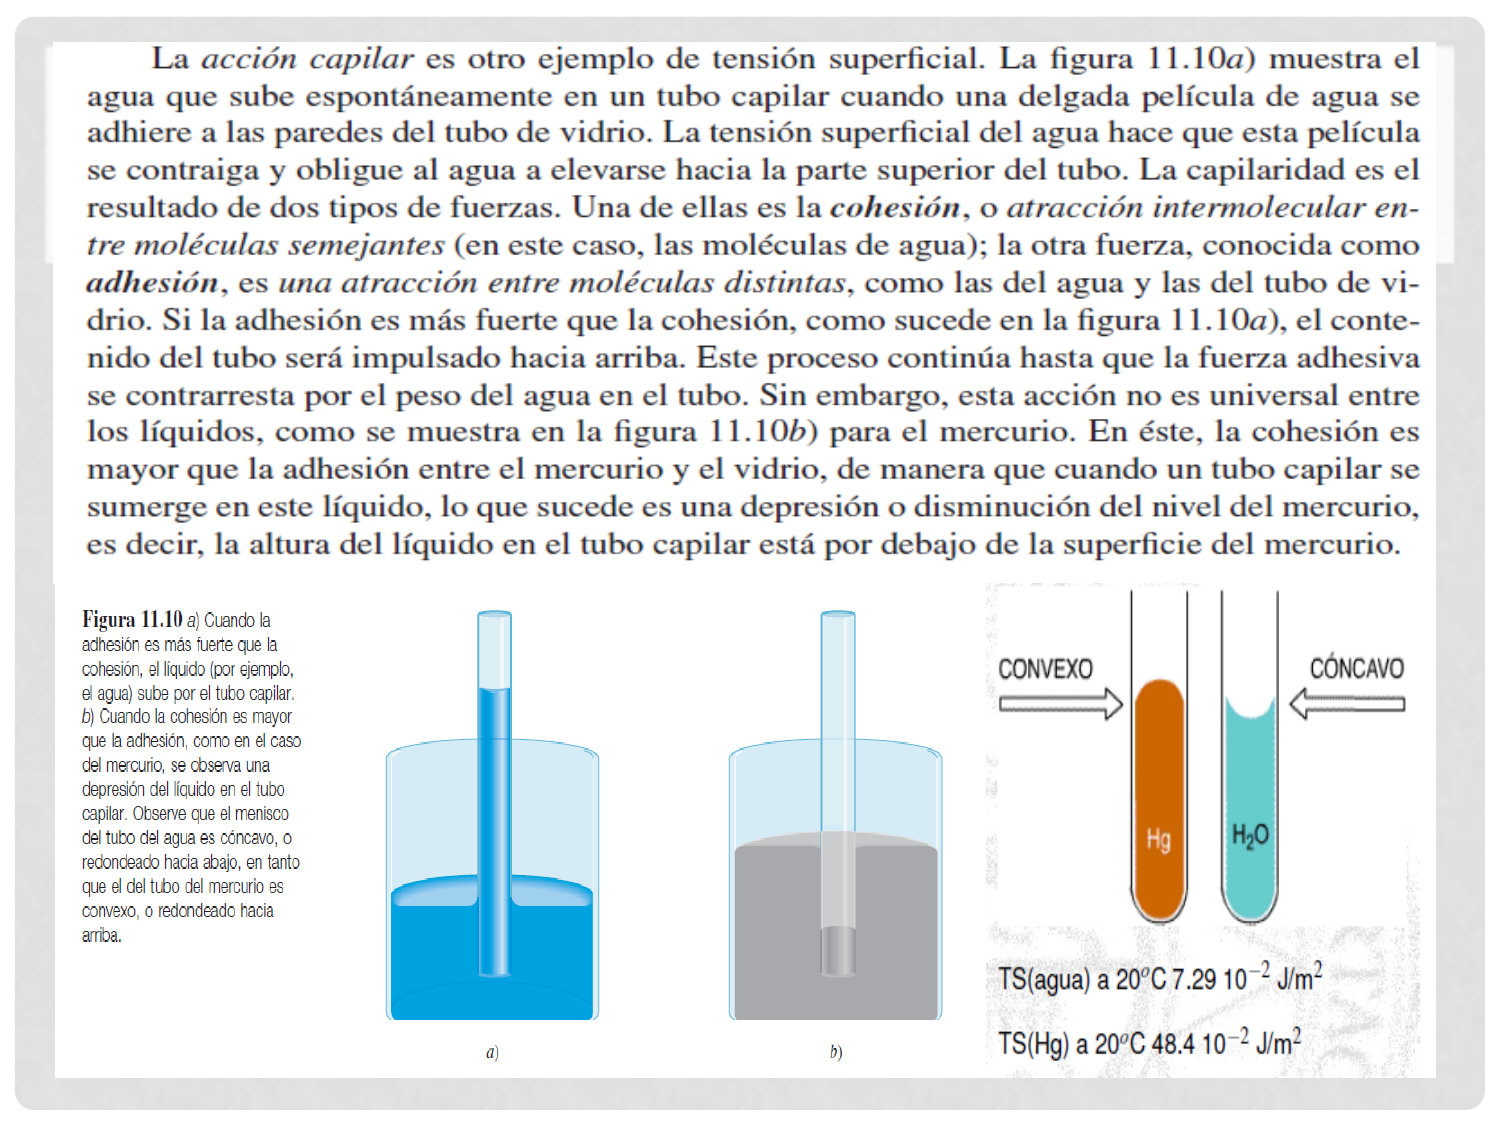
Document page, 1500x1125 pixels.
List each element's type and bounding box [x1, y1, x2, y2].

picture [52, 42, 1436, 1079]
